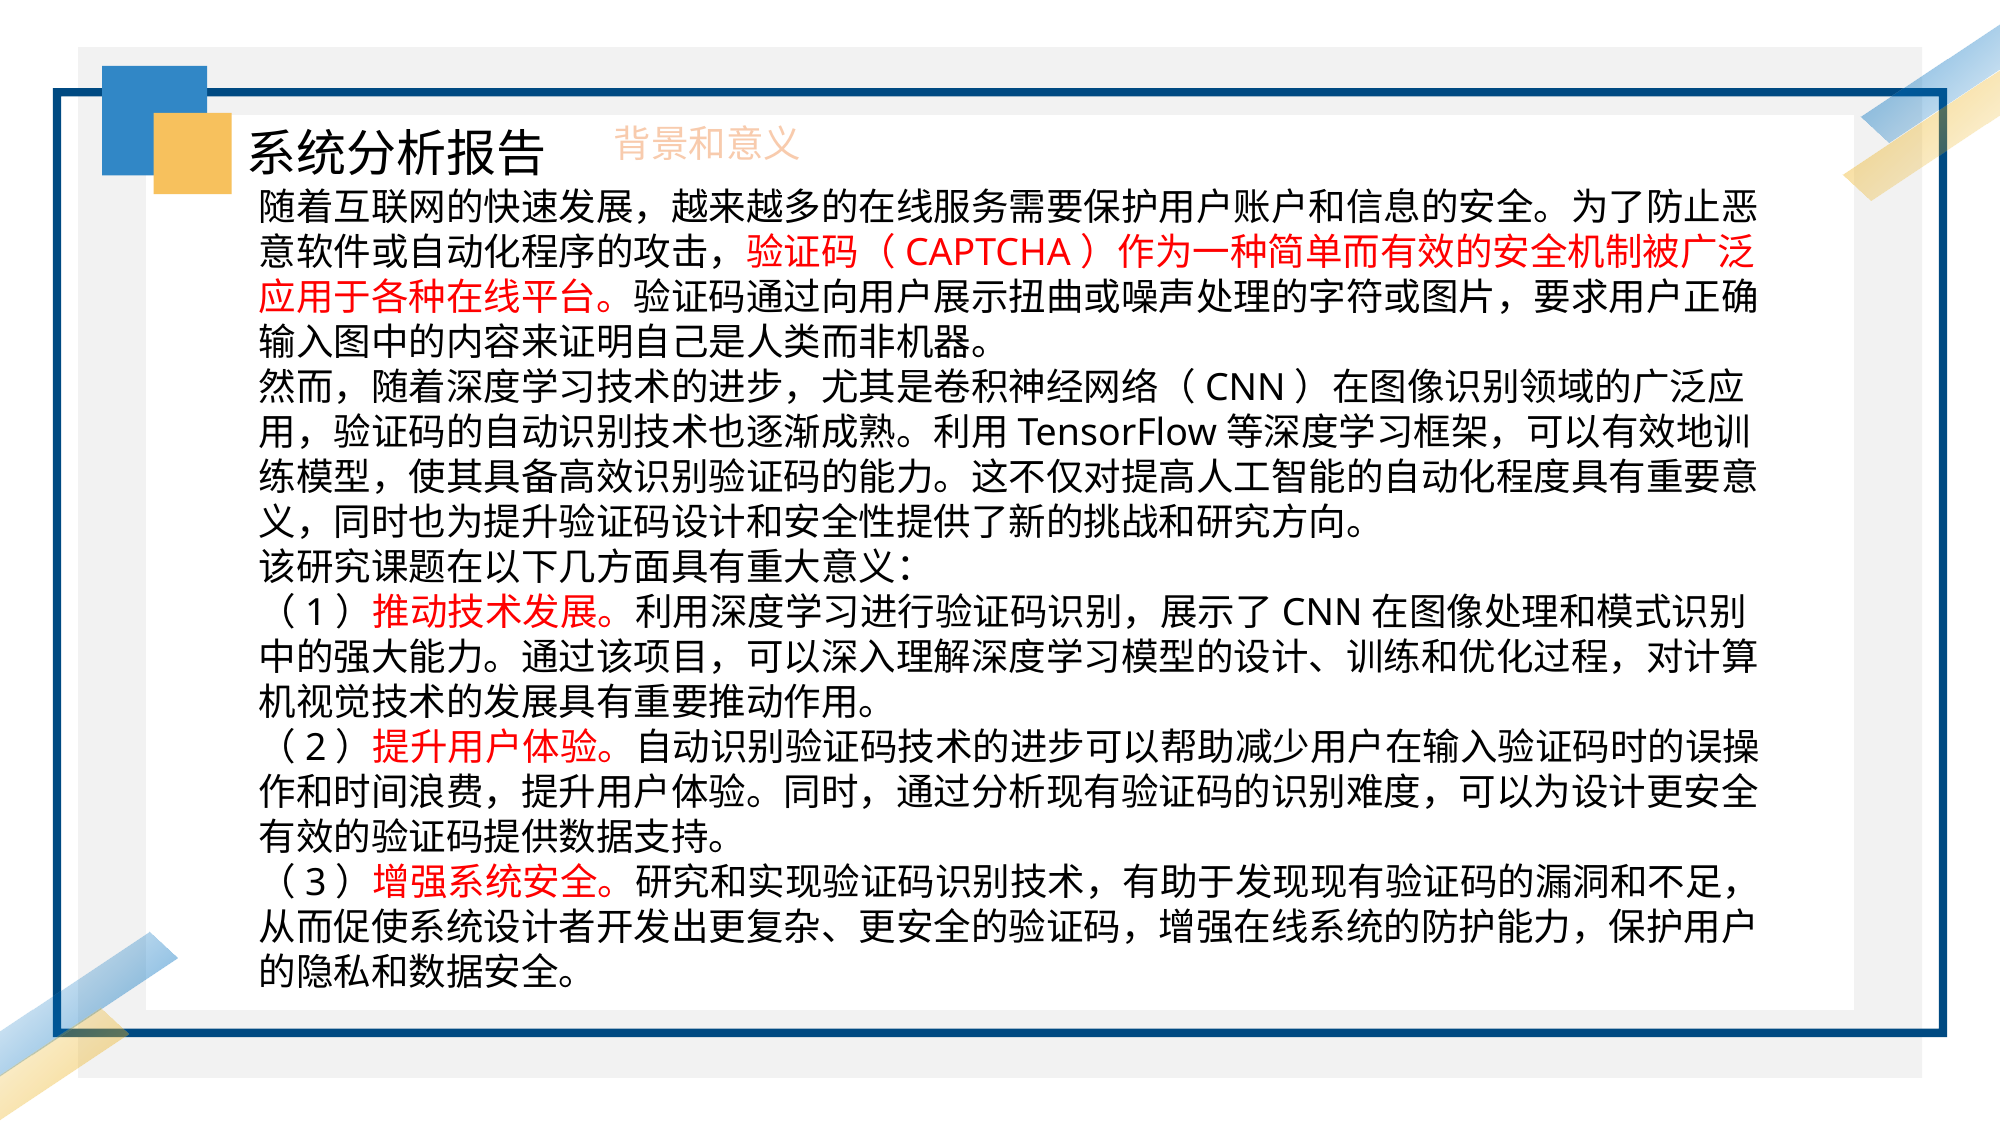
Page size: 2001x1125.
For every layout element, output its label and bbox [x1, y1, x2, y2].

text_box [0, 0, 2000, 1125]
